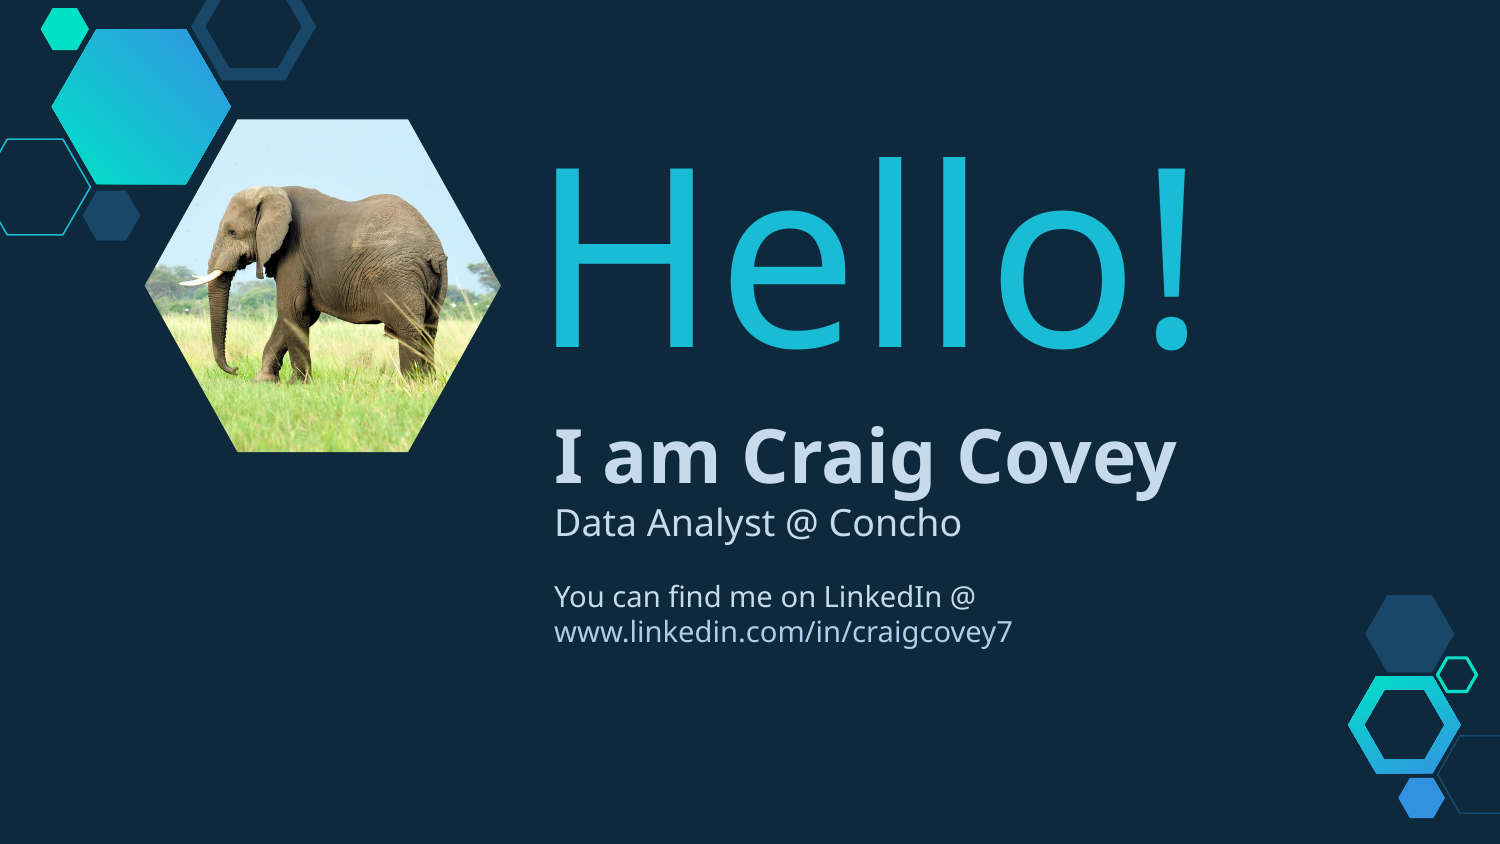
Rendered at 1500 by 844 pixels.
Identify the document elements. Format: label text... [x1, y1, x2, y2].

picture [144, 119, 502, 453]
list I am Craig Covey Data Analyst @ Concho You can find me on LinkedIn @ www.linkedin.com/in/craigcovey7 [539, 393, 1288, 798]
title Hello! [517, 222, 1266, 413]
